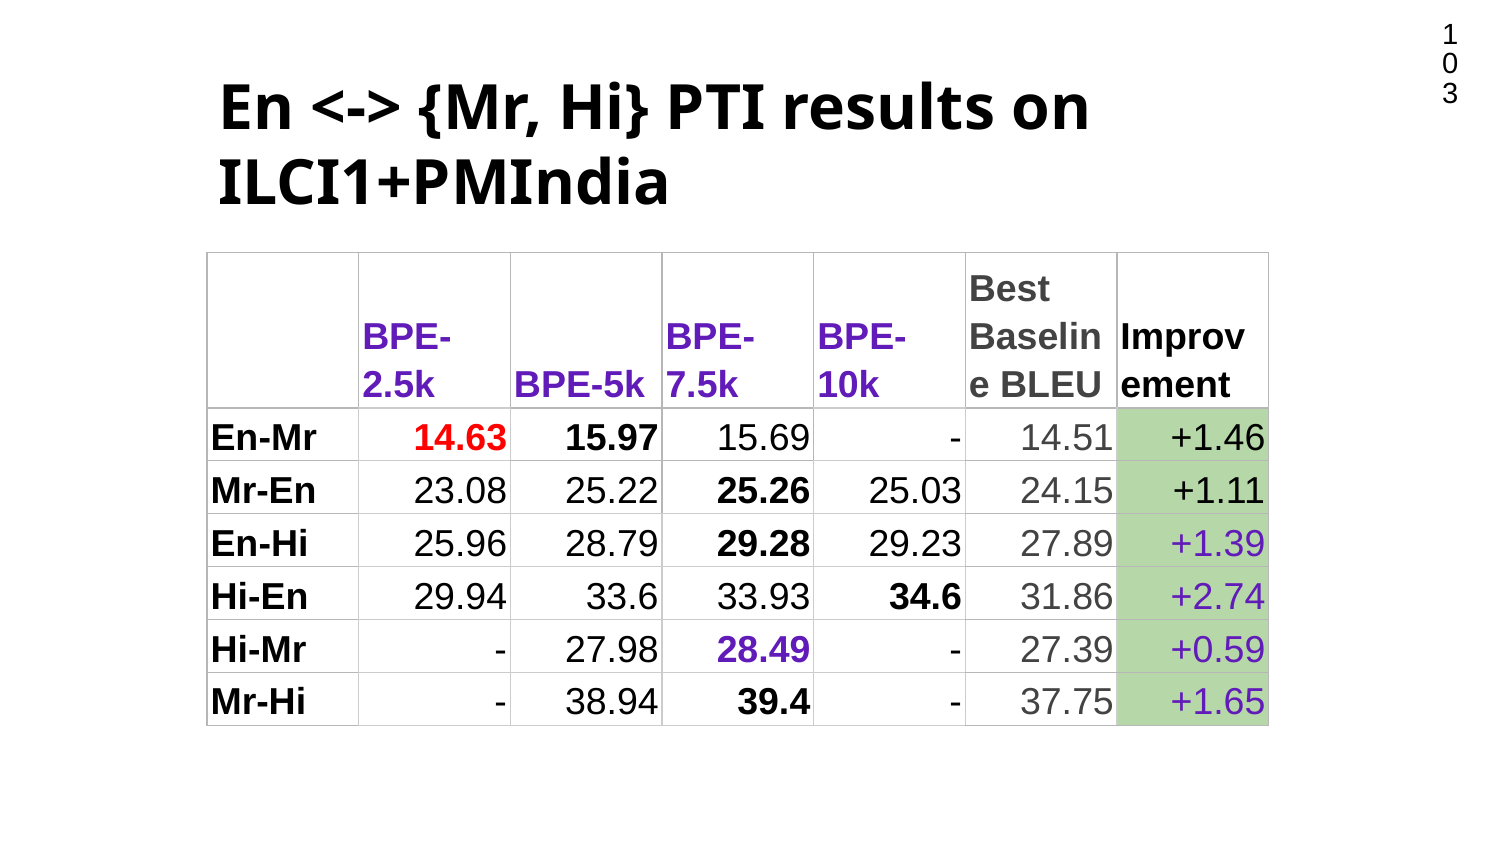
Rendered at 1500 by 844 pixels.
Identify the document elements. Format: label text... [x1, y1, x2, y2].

table_header [208, 253, 358, 407]
table_cell 14.63 [359, 409, 510, 460]
table_cell 25.96 [359, 514, 510, 566]
table_cell +0.59 [1118, 620, 1268, 672]
table_cell 33.6 [511, 567, 661, 619]
table_cell 38.94 [511, 673, 661, 725]
table_cell - [359, 673, 510, 725]
table_cell En-Hi [208, 514, 358, 566]
table_cell 15.97 [511, 409, 661, 460]
table_cell 27.89 [966, 514, 1116, 566]
table_header BPE-10k [814, 253, 965, 407]
table_cell 27.39 [966, 620, 1116, 672]
table_cell 25.03 [814, 461, 965, 513]
table_cell 29.94 [359, 567, 510, 619]
table_cell Mr-En [208, 461, 358, 513]
table_cell En-Mr [208, 409, 358, 460]
table_cell 29.23 [814, 514, 965, 566]
table_cell 25.22 [511, 461, 661, 513]
table_cell - [359, 620, 510, 672]
table_cell 23.08 [359, 461, 510, 513]
table_cell 28.49 [663, 620, 813, 672]
table_cell - [814, 673, 965, 725]
slide_number 103 [1427, 13, 1479, 53]
table_cell 25.26 [663, 461, 813, 513]
table_cell 37.75 [966, 673, 1116, 725]
table_cell 15.69 [663, 409, 813, 460]
table_header Improvement [1118, 253, 1268, 407]
table_cell +1.11 [1118, 461, 1268, 513]
table_header BPE-7.5k [663, 253, 813, 407]
table_header BPE-5k [511, 253, 661, 407]
table_cell +1.65 [1118, 673, 1268, 725]
table_cell +1.46 [1118, 409, 1268, 460]
table_cell 33.93 [663, 567, 813, 619]
table_header Best Baseline BLEU [966, 253, 1116, 407]
table_header BPE-2.5k [359, 253, 510, 407]
table_cell 39.4 [663, 673, 813, 725]
table_cell +1.39 [1118, 514, 1268, 566]
table_cell 28.79 [511, 514, 661, 566]
table_cell Hi-En [208, 567, 358, 619]
table_cell - [814, 620, 965, 672]
table_cell +2.74 [1118, 567, 1268, 619]
table_cell Mr-Hi [208, 673, 358, 725]
table_cell 27.98 [511, 620, 661, 672]
table_cell 29.28 [663, 514, 813, 566]
table_cell 34.6 [814, 567, 965, 619]
table_cell - [814, 409, 965, 460]
table_cell 31.86 [966, 567, 1116, 619]
title En <-> {Mr, Hi} PTI results on ILCI1+PMIndia [207, 125, 1256, 228]
table_cell 14.51 [966, 409, 1116, 460]
table_cell 24.15 [966, 461, 1116, 513]
table_cell Hi-Mr [208, 620, 358, 672]
